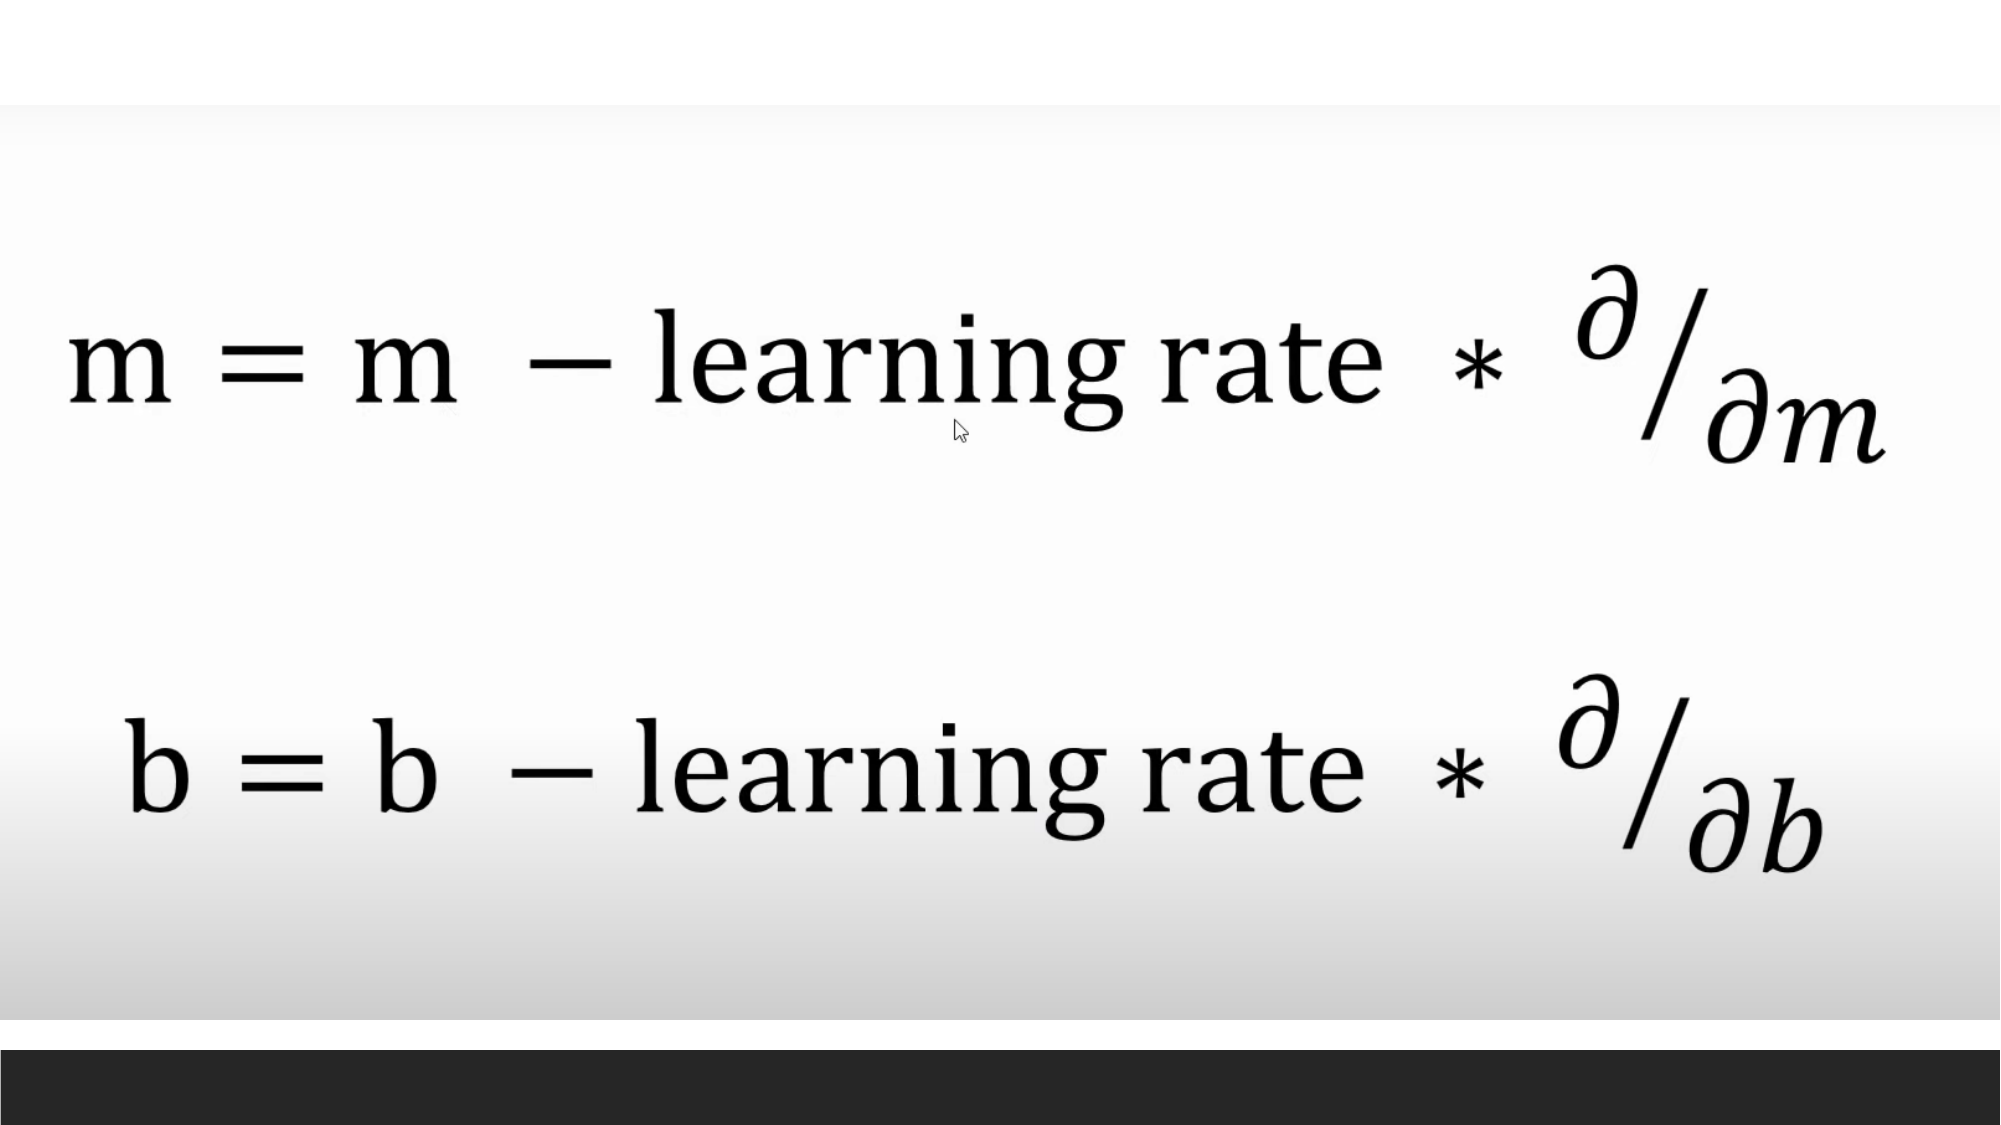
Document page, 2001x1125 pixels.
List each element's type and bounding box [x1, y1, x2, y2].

picture [0, 105, 2000, 1020]
